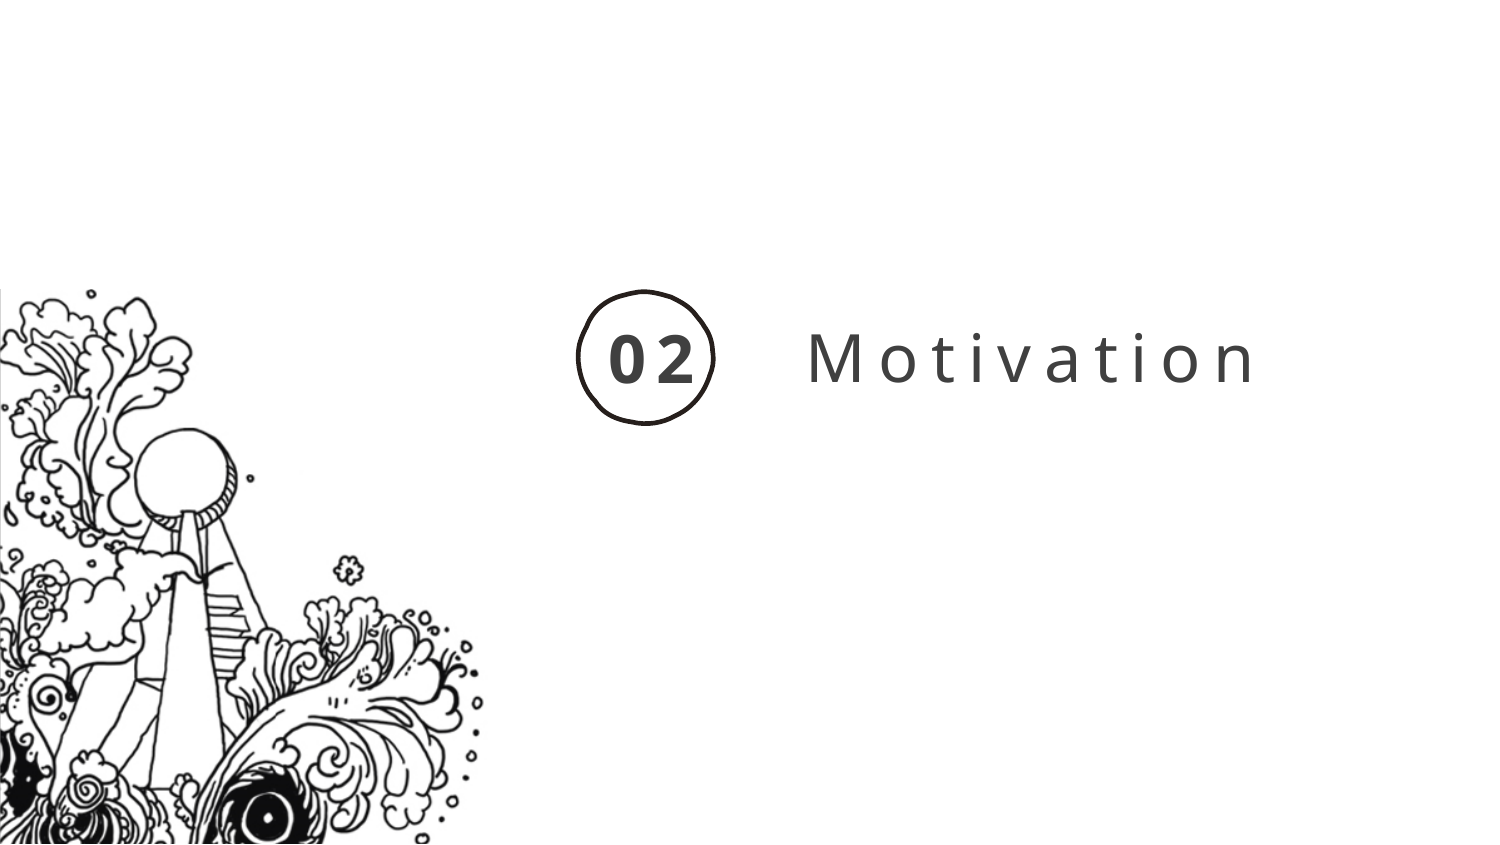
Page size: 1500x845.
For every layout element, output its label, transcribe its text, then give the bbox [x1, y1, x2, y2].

picture [0, 289, 550, 844]
text_box 02 [555, 311, 758, 403]
text_box Motivation [696, 309, 1365, 401]
text_box [593, 403, 697, 426]
text_box [593, 289, 696, 311]
